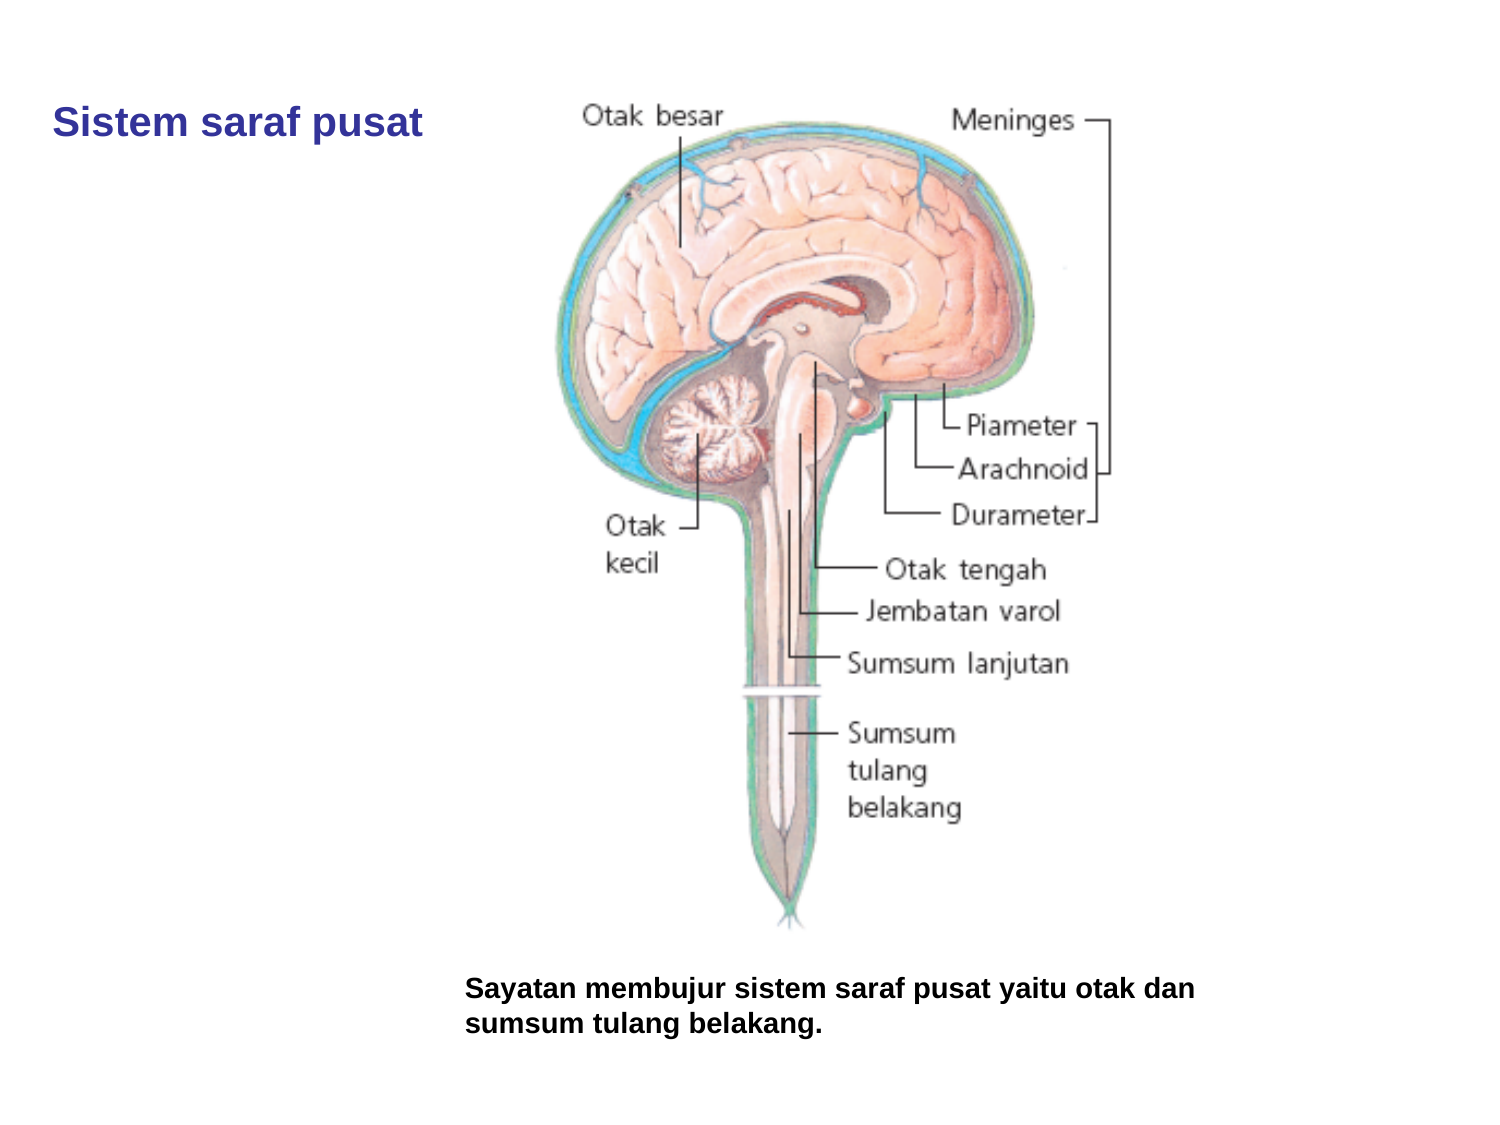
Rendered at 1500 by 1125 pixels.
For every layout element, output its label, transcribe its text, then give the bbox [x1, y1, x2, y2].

picture [524, 87, 1136, 938]
text_box Sayatan membujur sistem saraf pusat yaitu otak dan sumsum tulang belakang. [449, 962, 1263, 1048]
text_box Sistem saraf pusat [37, 87, 463, 153]
